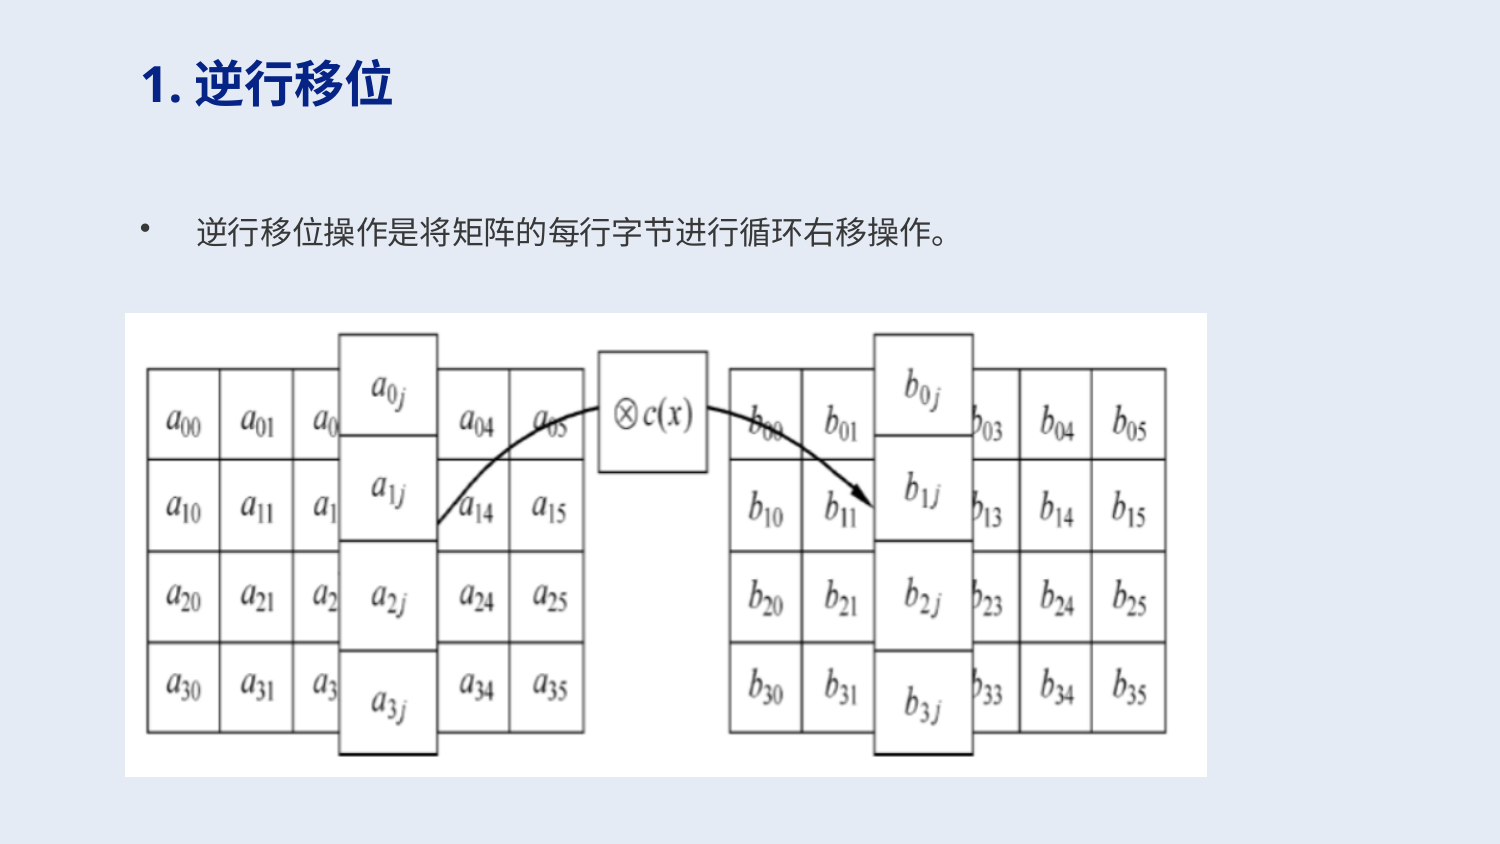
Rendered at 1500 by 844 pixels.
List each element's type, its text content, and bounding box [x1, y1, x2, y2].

text_box 逆行移位操作是将矩阵的每行字节进行循环右移操作。 [125, 185, 1391, 243]
text_box 1.逆行移位 [125, 37, 1406, 128]
picture [124, 313, 1207, 777]
